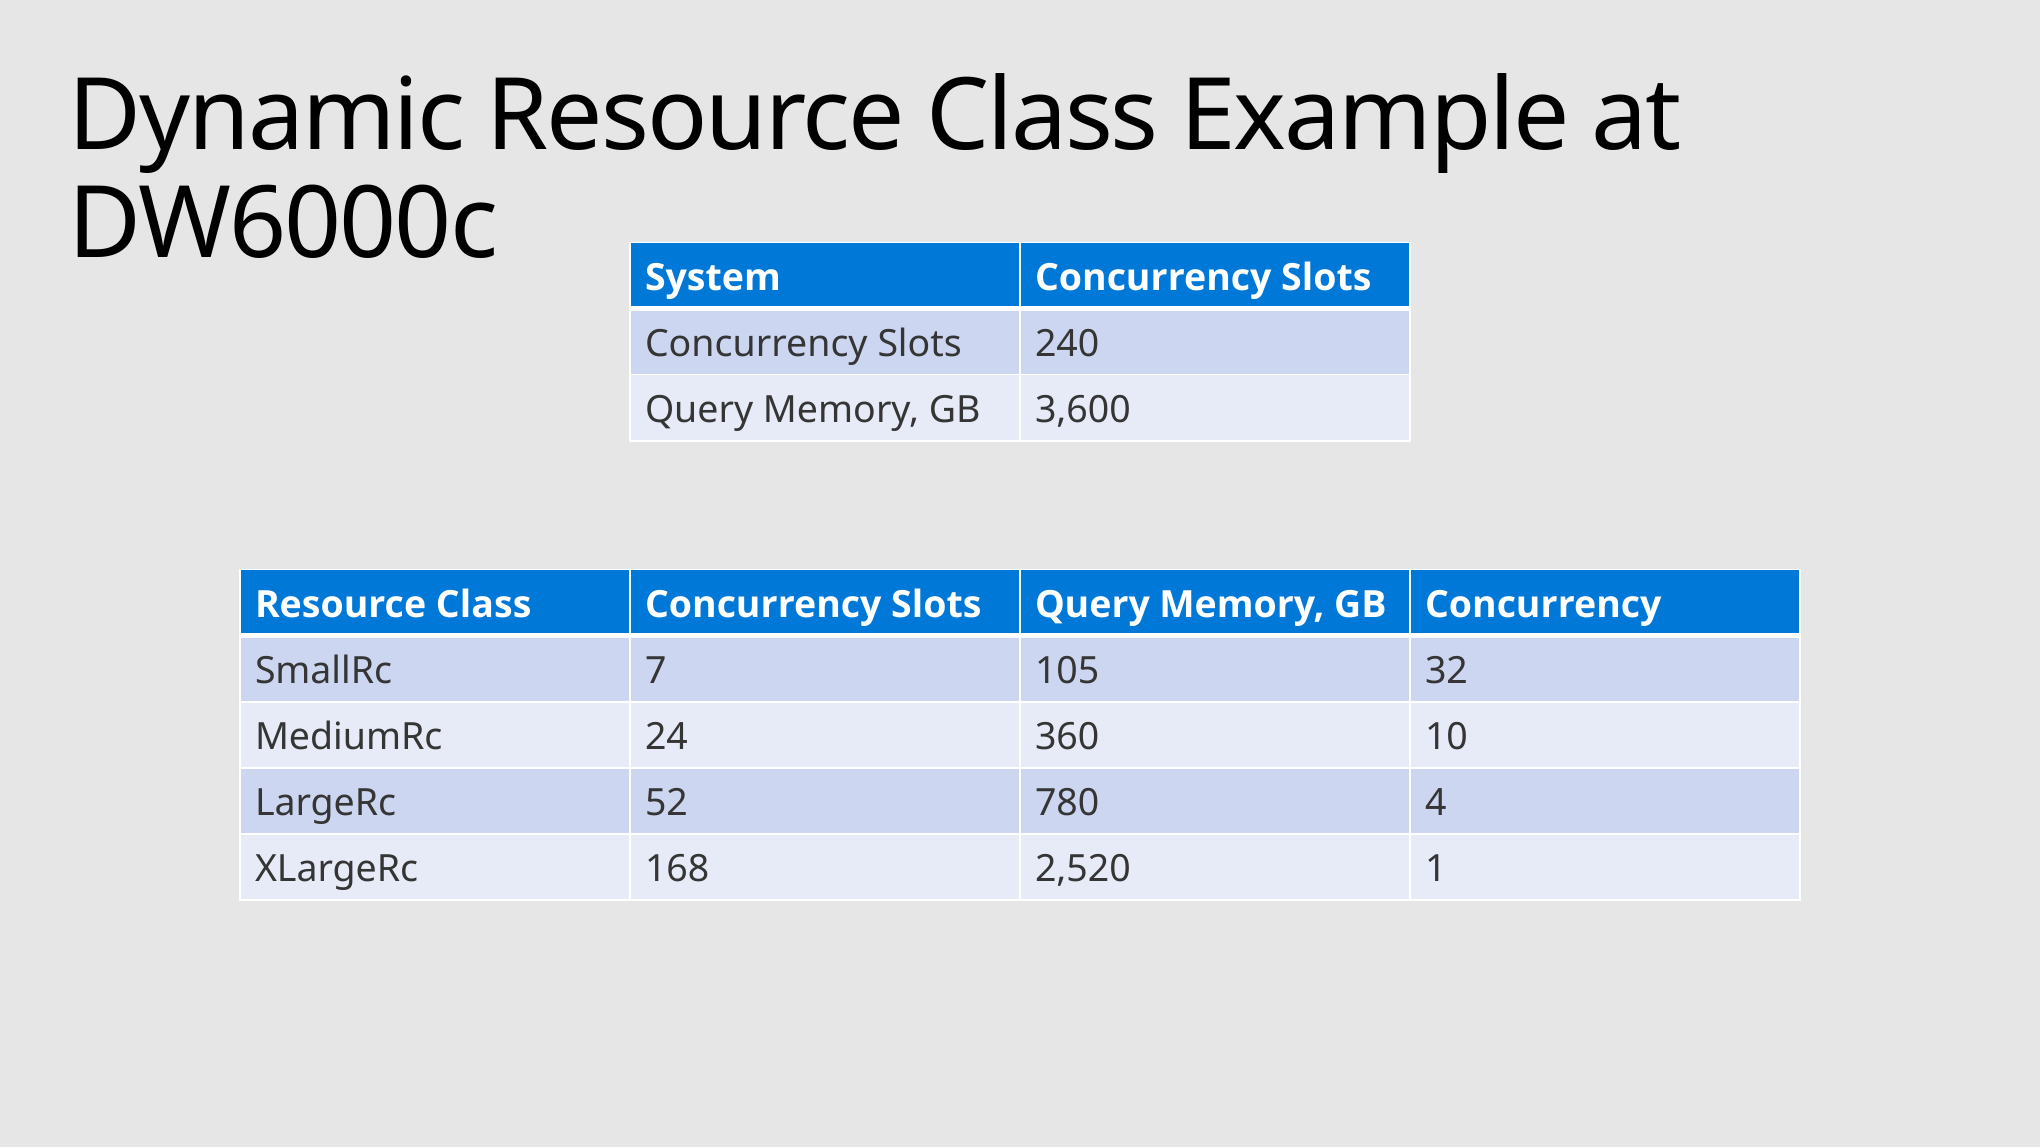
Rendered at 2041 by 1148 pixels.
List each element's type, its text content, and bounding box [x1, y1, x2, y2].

table_cell 52 [631, 769, 1019, 833]
table_cell 2,520 [1021, 835, 1409, 899]
table_header Query Memory, GB [1021, 570, 1409, 633]
table_cell XLargeRc [241, 835, 629, 899]
table_cell 780 [1021, 769, 1409, 833]
table_cell 105 [1021, 638, 1409, 701]
table_header System [631, 243, 1019, 306]
title Dynamic Resource Class Example at DW6000c [45, 48, 1996, 199]
table_cell 32 [1411, 638, 1799, 701]
table_cell 7 [631, 638, 1019, 701]
table_cell MediumRc [241, 703, 629, 767]
table_cell LargeRc [241, 769, 629, 833]
table_cell 4 [1411, 769, 1799, 833]
table_cell Concurrency Slots [631, 311, 1019, 374]
table_cell Query Memory, GB [631, 375, 1019, 440]
table_cell 240 [1021, 311, 1409, 374]
table_cell 10 [1411, 703, 1799, 767]
table_header Resource Class [241, 570, 629, 633]
table_cell SmallRc [241, 638, 629, 701]
table_cell 168 [631, 835, 1019, 899]
table_cell 24 [631, 703, 1019, 767]
table_cell 360 [1021, 703, 1409, 767]
table_header Concurrency Slots [1021, 243, 1409, 306]
table_cell 1 [1411, 835, 1799, 899]
table_header Concurrency [1411, 570, 1799, 633]
table_header Concurrency Slots [631, 570, 1019, 633]
table_cell 3,600 [1021, 375, 1409, 440]
